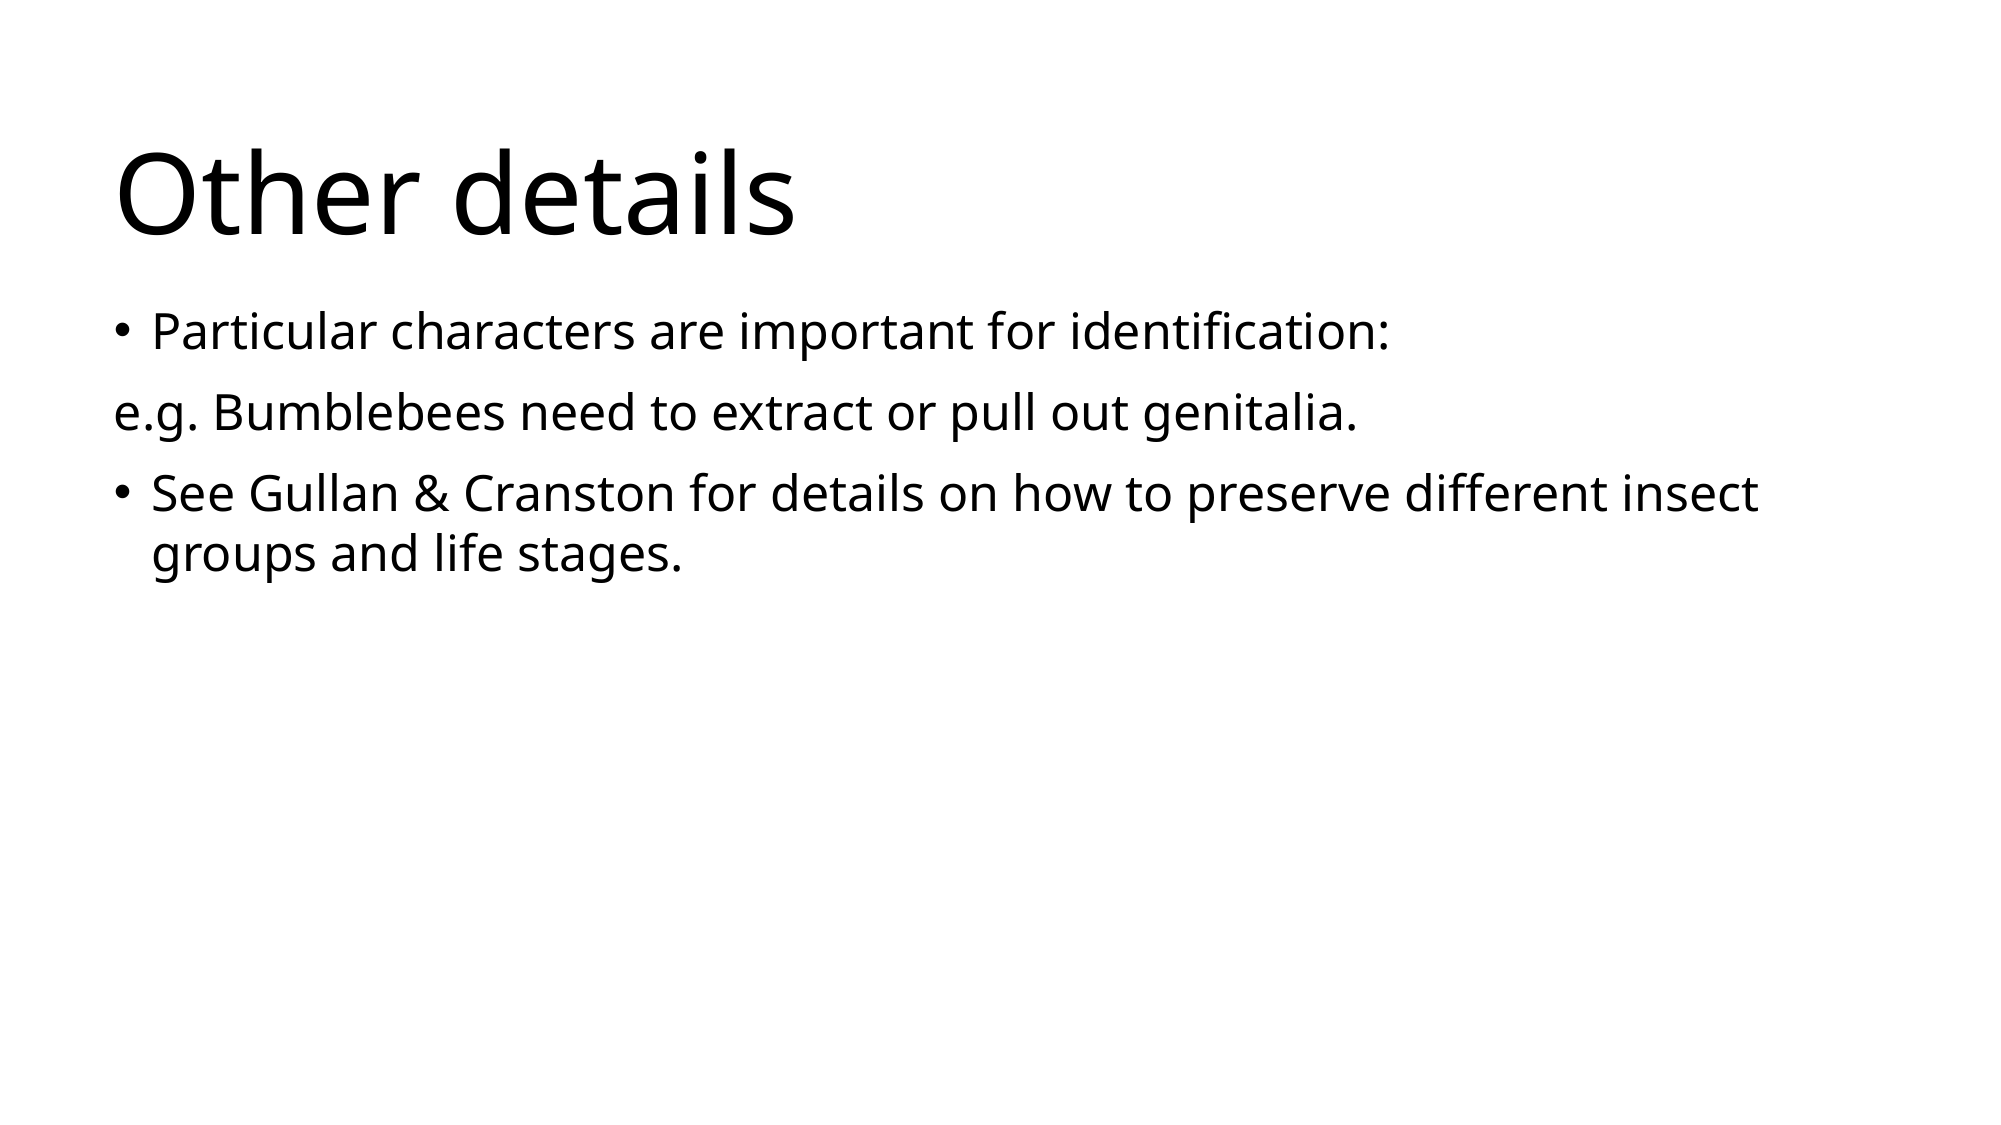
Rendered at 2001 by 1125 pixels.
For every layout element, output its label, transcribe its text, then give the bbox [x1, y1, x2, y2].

list Particular characters are important for identification: e.g. Bumblebees need to extract or pull out genitalia. See Gullan & Cranston for details on how to preserve different insect groups and life stages. [114, 299, 1886, 1006]
title Other details [114, 119, 1886, 278]
